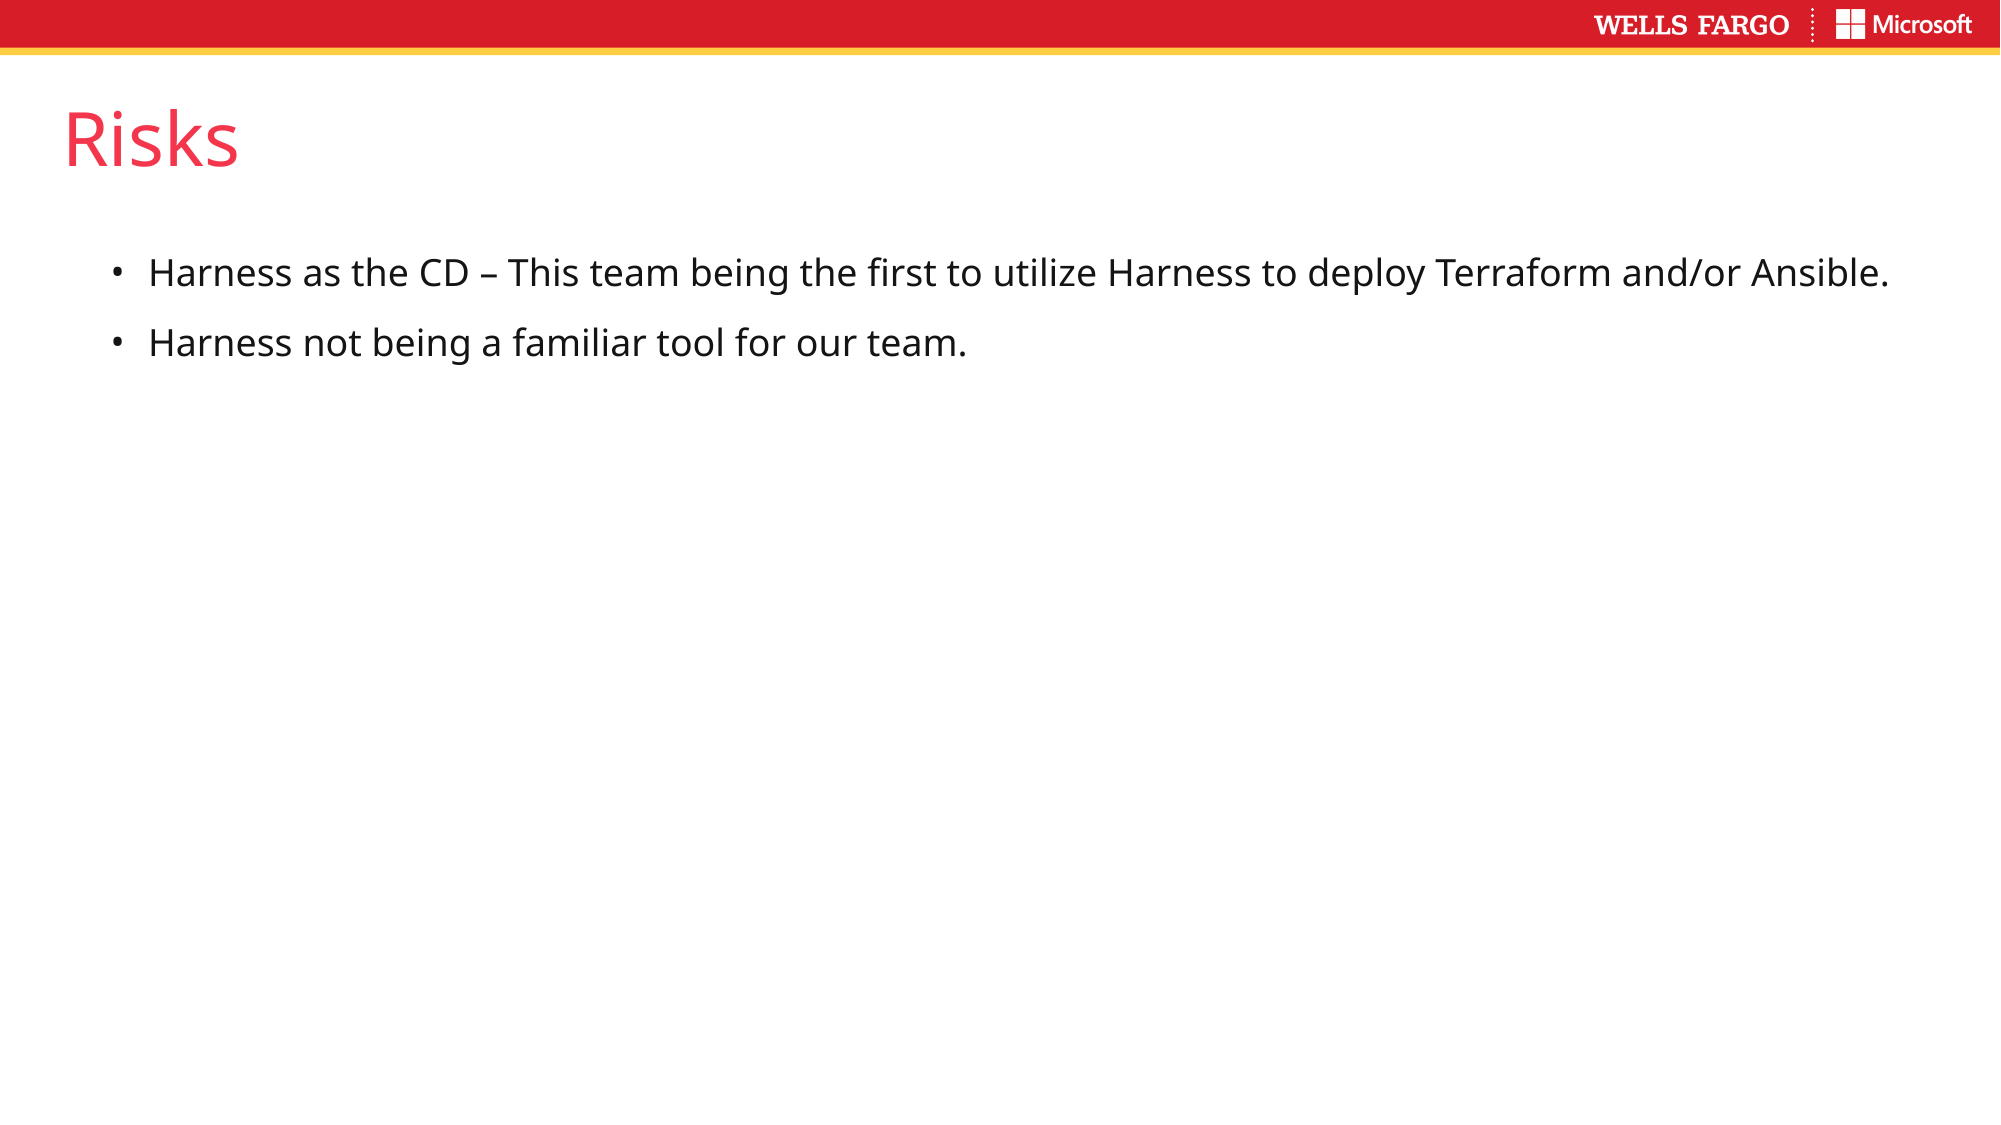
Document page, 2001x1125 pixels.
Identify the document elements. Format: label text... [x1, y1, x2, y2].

text_box Harness as the CD – This team being the first to utilize Harness to deploy Terraform and/or Ansible. Harness not being a familiar tool for our team. [110, 248, 1905, 884]
picture [1594, 15, 1789, 35]
title Risks [62, 91, 1976, 181]
